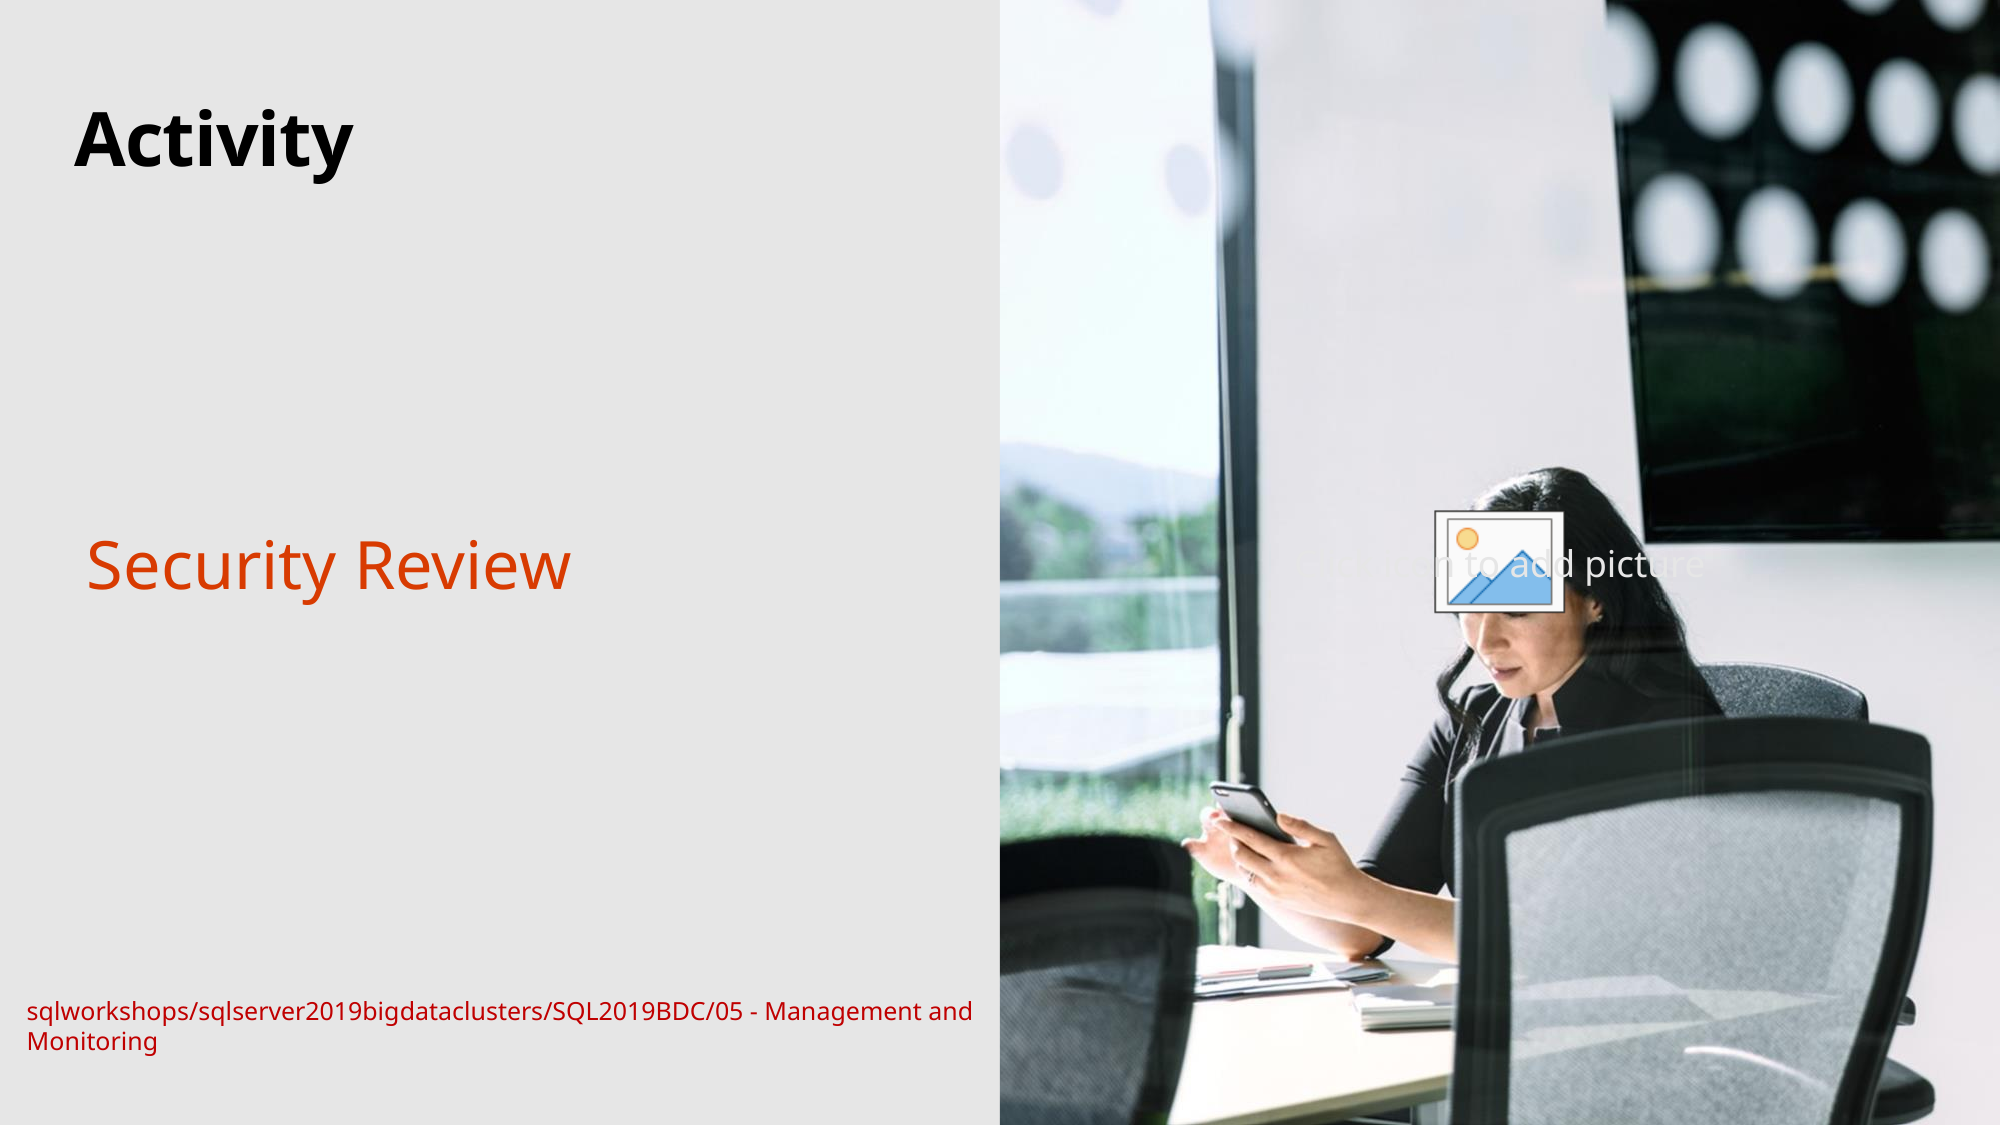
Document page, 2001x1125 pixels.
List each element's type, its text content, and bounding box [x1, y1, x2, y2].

text_box sqlworkshops/sqlserver2019bigdataclusters/SQL2019BDC/05 - Management and Monitoring [11, 988, 991, 1063]
text_box Security Review [86, 522, 969, 603]
picture [999, 0, 2000, 1125]
title Activity [74, 91, 981, 183]
